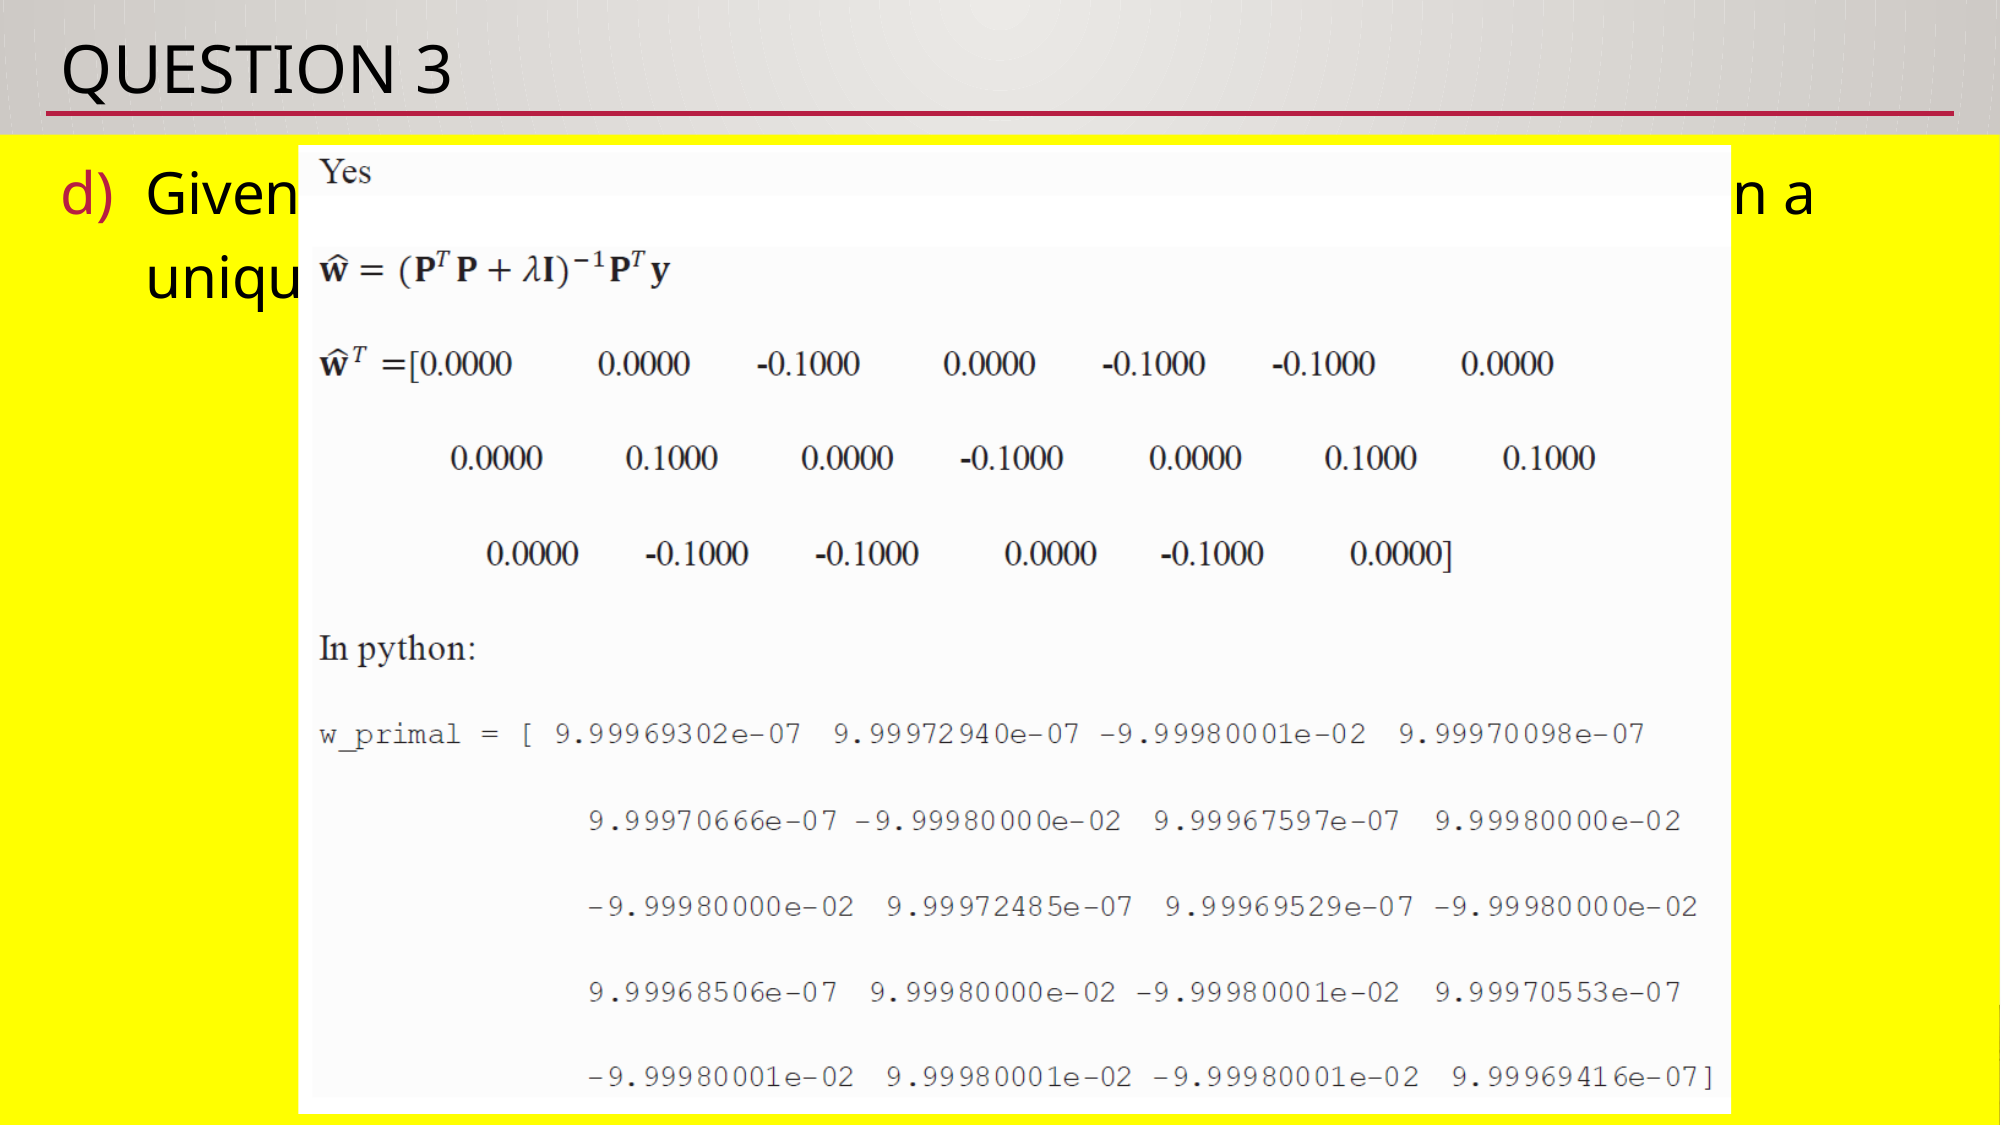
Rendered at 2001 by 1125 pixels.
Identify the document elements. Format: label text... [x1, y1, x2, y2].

title Question 3 [45, 28, 1954, 201]
picture [298, 145, 1732, 1115]
text_box [0, 133, 2000, 1125]
